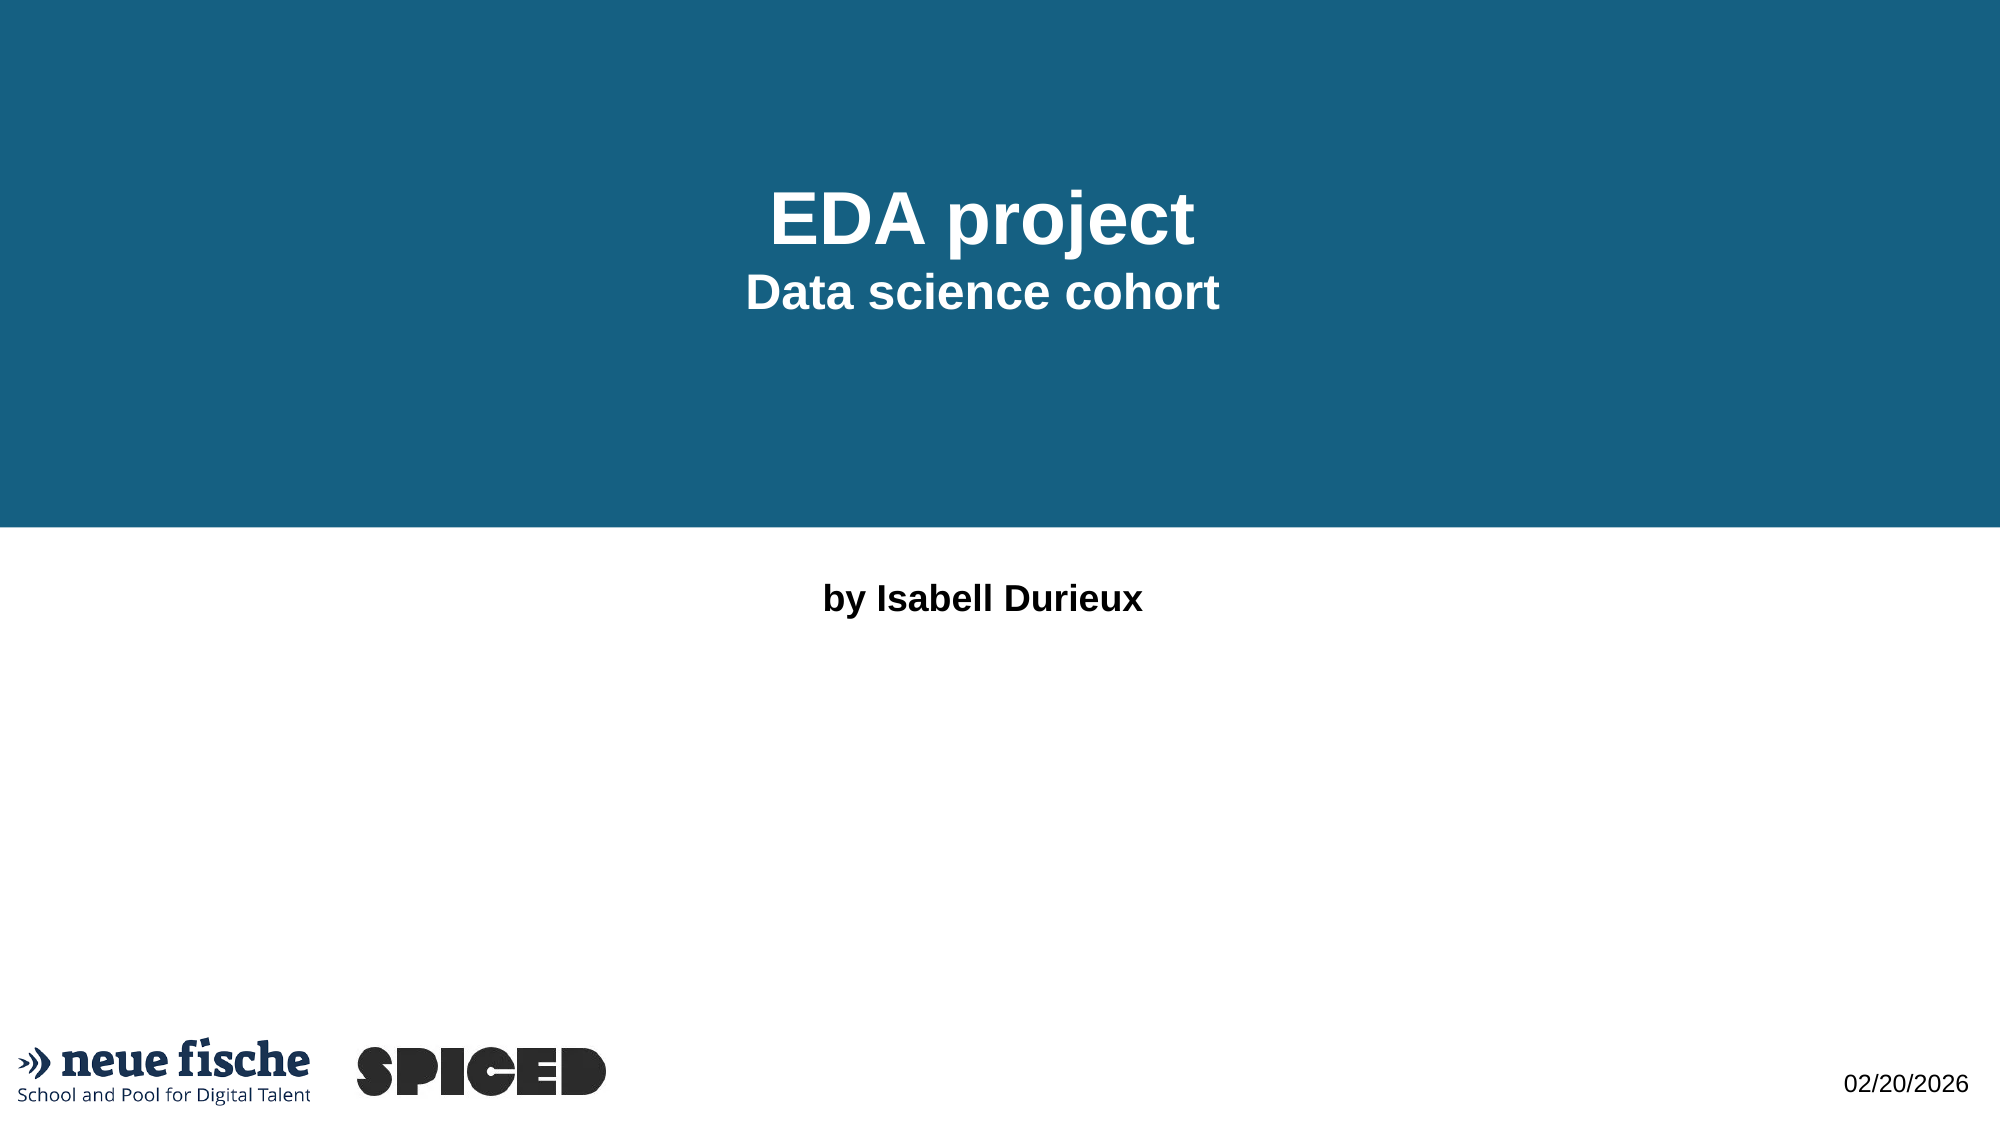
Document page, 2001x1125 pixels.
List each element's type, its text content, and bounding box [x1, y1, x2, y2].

text_box EDA project Data science cohort [594, 162, 1372, 327]
text_box 02/20/2026 [1829, 1060, 2000, 1106]
picture [17, 901, 652, 1125]
text_box [0, 0, 2000, 529]
text_box by Isabell Durieux [786, 566, 1180, 626]
